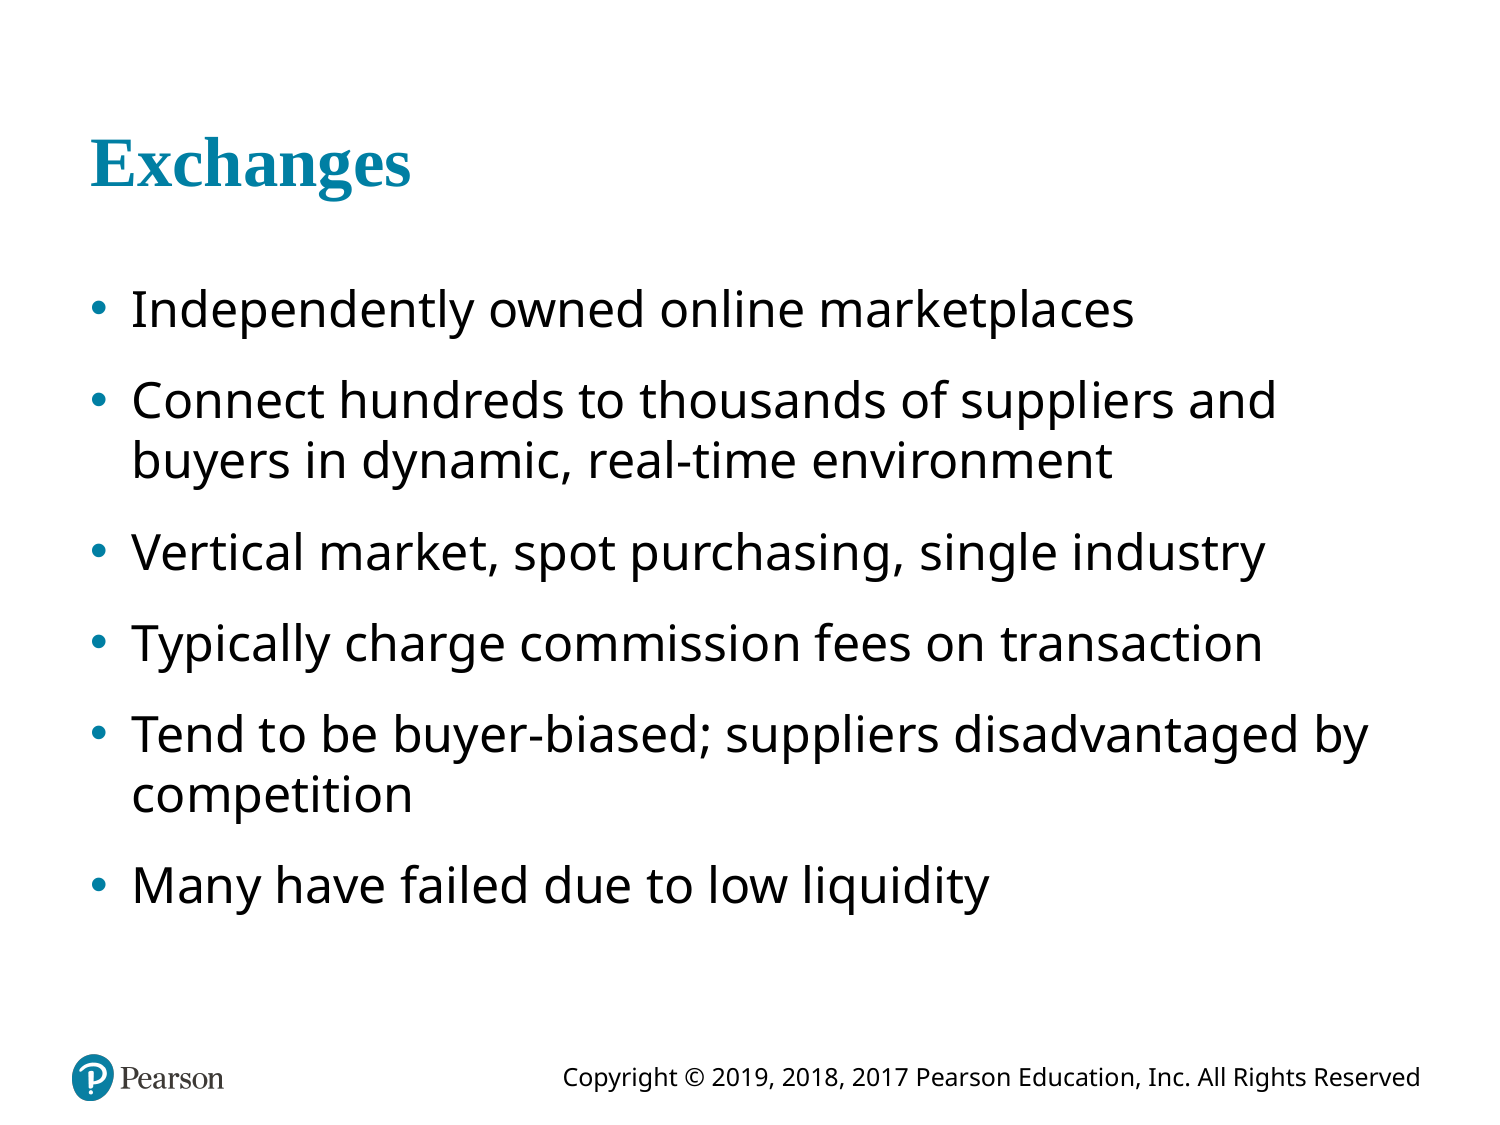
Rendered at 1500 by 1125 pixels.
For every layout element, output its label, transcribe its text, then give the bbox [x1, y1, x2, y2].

list Independently owned online marketplaces Connect hundreds to thousands of suppliers and buyers in dynamic, real-time environment Vertical market, spot purchasing, single industry Typically charge commission fees on transaction Tend to be buyer-biased; suppliers disadvantaged by competition Many have failed due to low liquidity [75, 262, 1425, 936]
picture [72, 1087, 83, 1101]
picture [80, 1063, 106, 1088]
title Exchanges [75, 35, 1425, 216]
picture [98, 1054, 224, 1101]
picture [72, 1054, 88, 1070]
